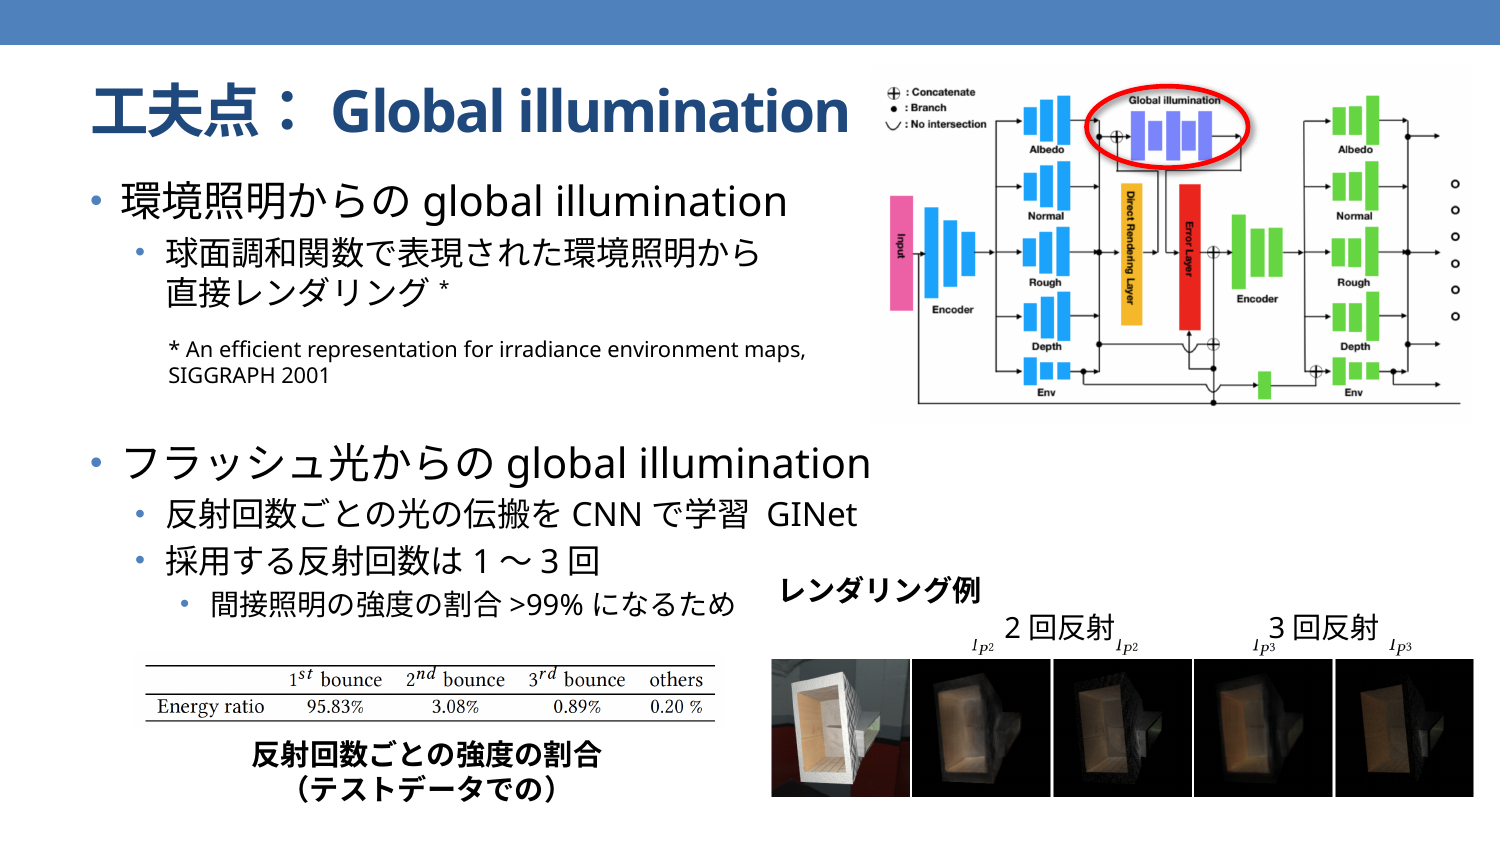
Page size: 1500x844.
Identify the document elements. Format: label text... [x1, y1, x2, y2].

picture [755, 639, 1486, 798]
list 環境照明からのglobal illumination 球面調和関数で表現された環境照明から 直接レンダリング* フラッシュ光からのglobal illumination 反射回数ごとの光の伝搬をCNNで学習 GINet 採用する反射回数は1〜3回 間接照明の強度の割合>99%になるため [75, 167, 1425, 797]
text_box 2回反射 [989, 601, 1131, 636]
text_box レンダリング例 [762, 564, 997, 615]
picture [132, 651, 724, 730]
text_box 反射回数ごとの強度の割合 （テストデータでの） [236, 737, 618, 814]
text_box 3回反射 [1253, 601, 1395, 636]
text_box * An efficient representation for irradiance environment maps, SIGGRAPH 2001 [153, 327, 783, 396]
title 工夫点：Global illumination [75, 65, 785, 154]
picture [786, 65, 1500, 425]
